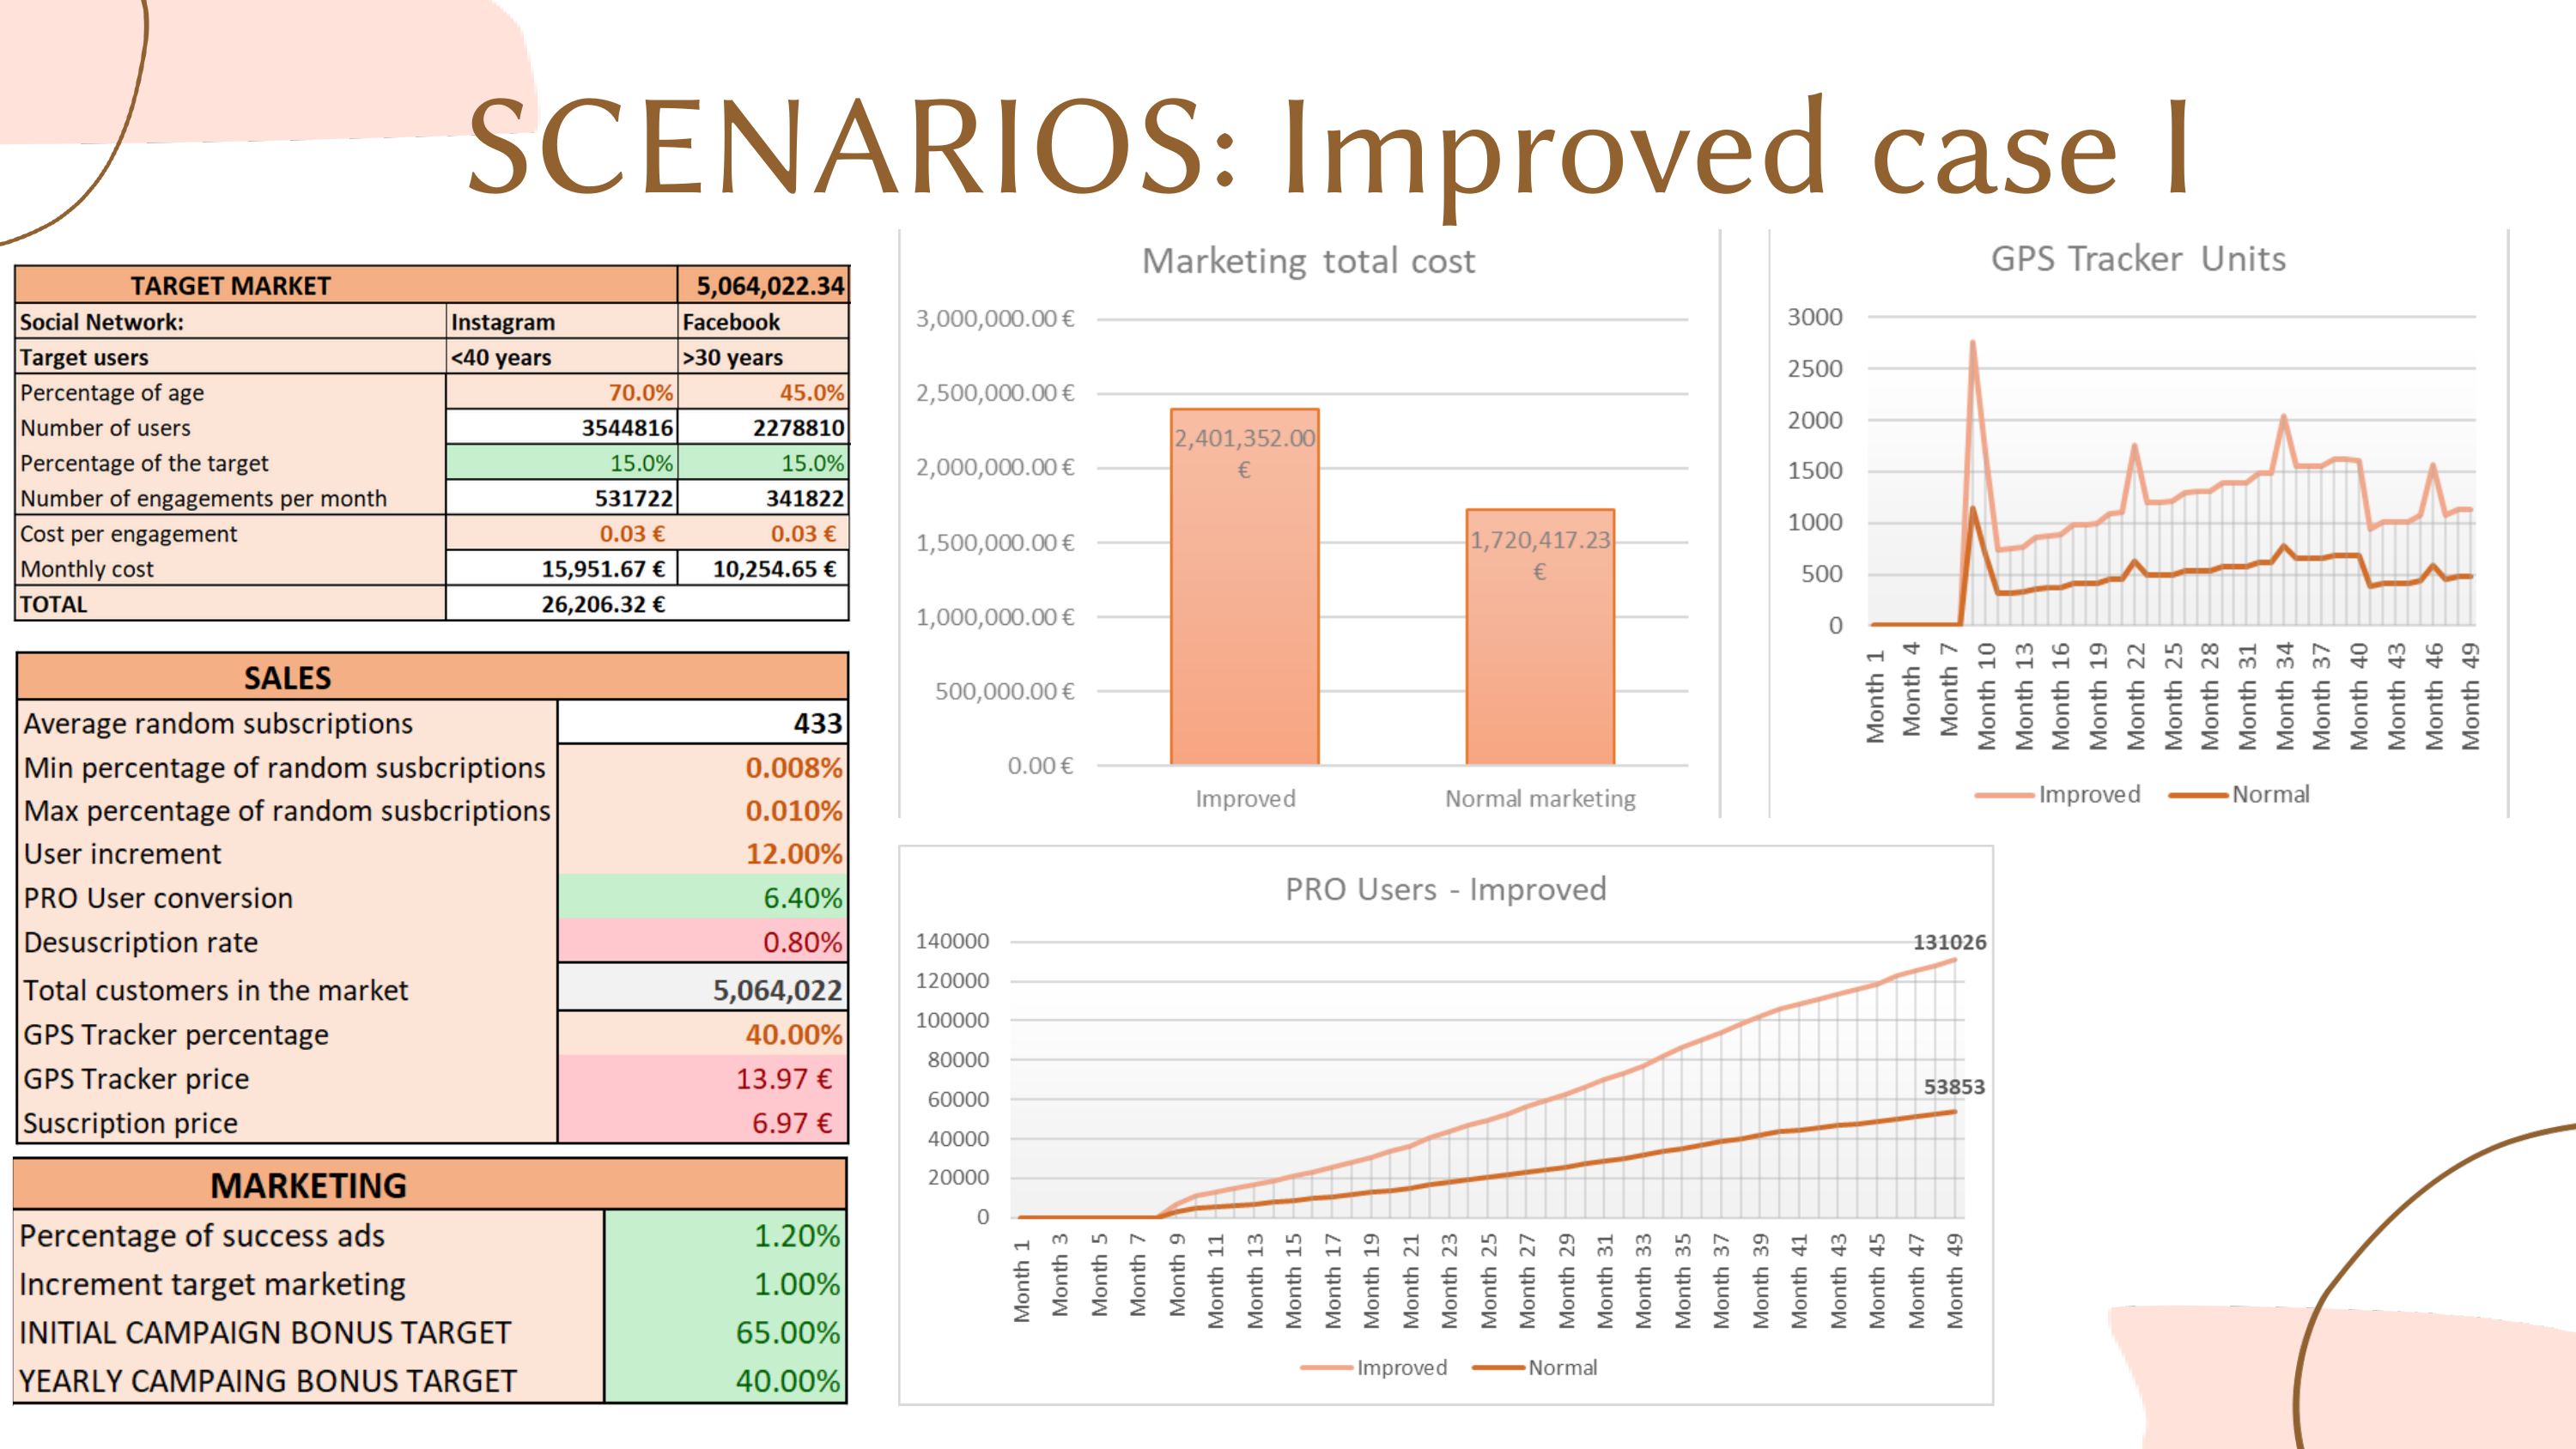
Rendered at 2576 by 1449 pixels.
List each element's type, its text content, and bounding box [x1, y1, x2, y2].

text_box [12, 1155, 852, 1406]
text_box [12, 649, 852, 1146]
text_box [1768, 229, 2510, 818]
text_box [2105, 1303, 2263, 1449]
text_box [898, 229, 1722, 818]
text_box SCENARIOS: Improved case I [286, 78, 2379, 222]
text_box [12, 263, 852, 621]
text_box [0, 0, 159, 264]
text_box [2263, 1116, 2576, 1449]
text_box [159, 0, 549, 145]
text_box [898, 845, 1995, 1406]
